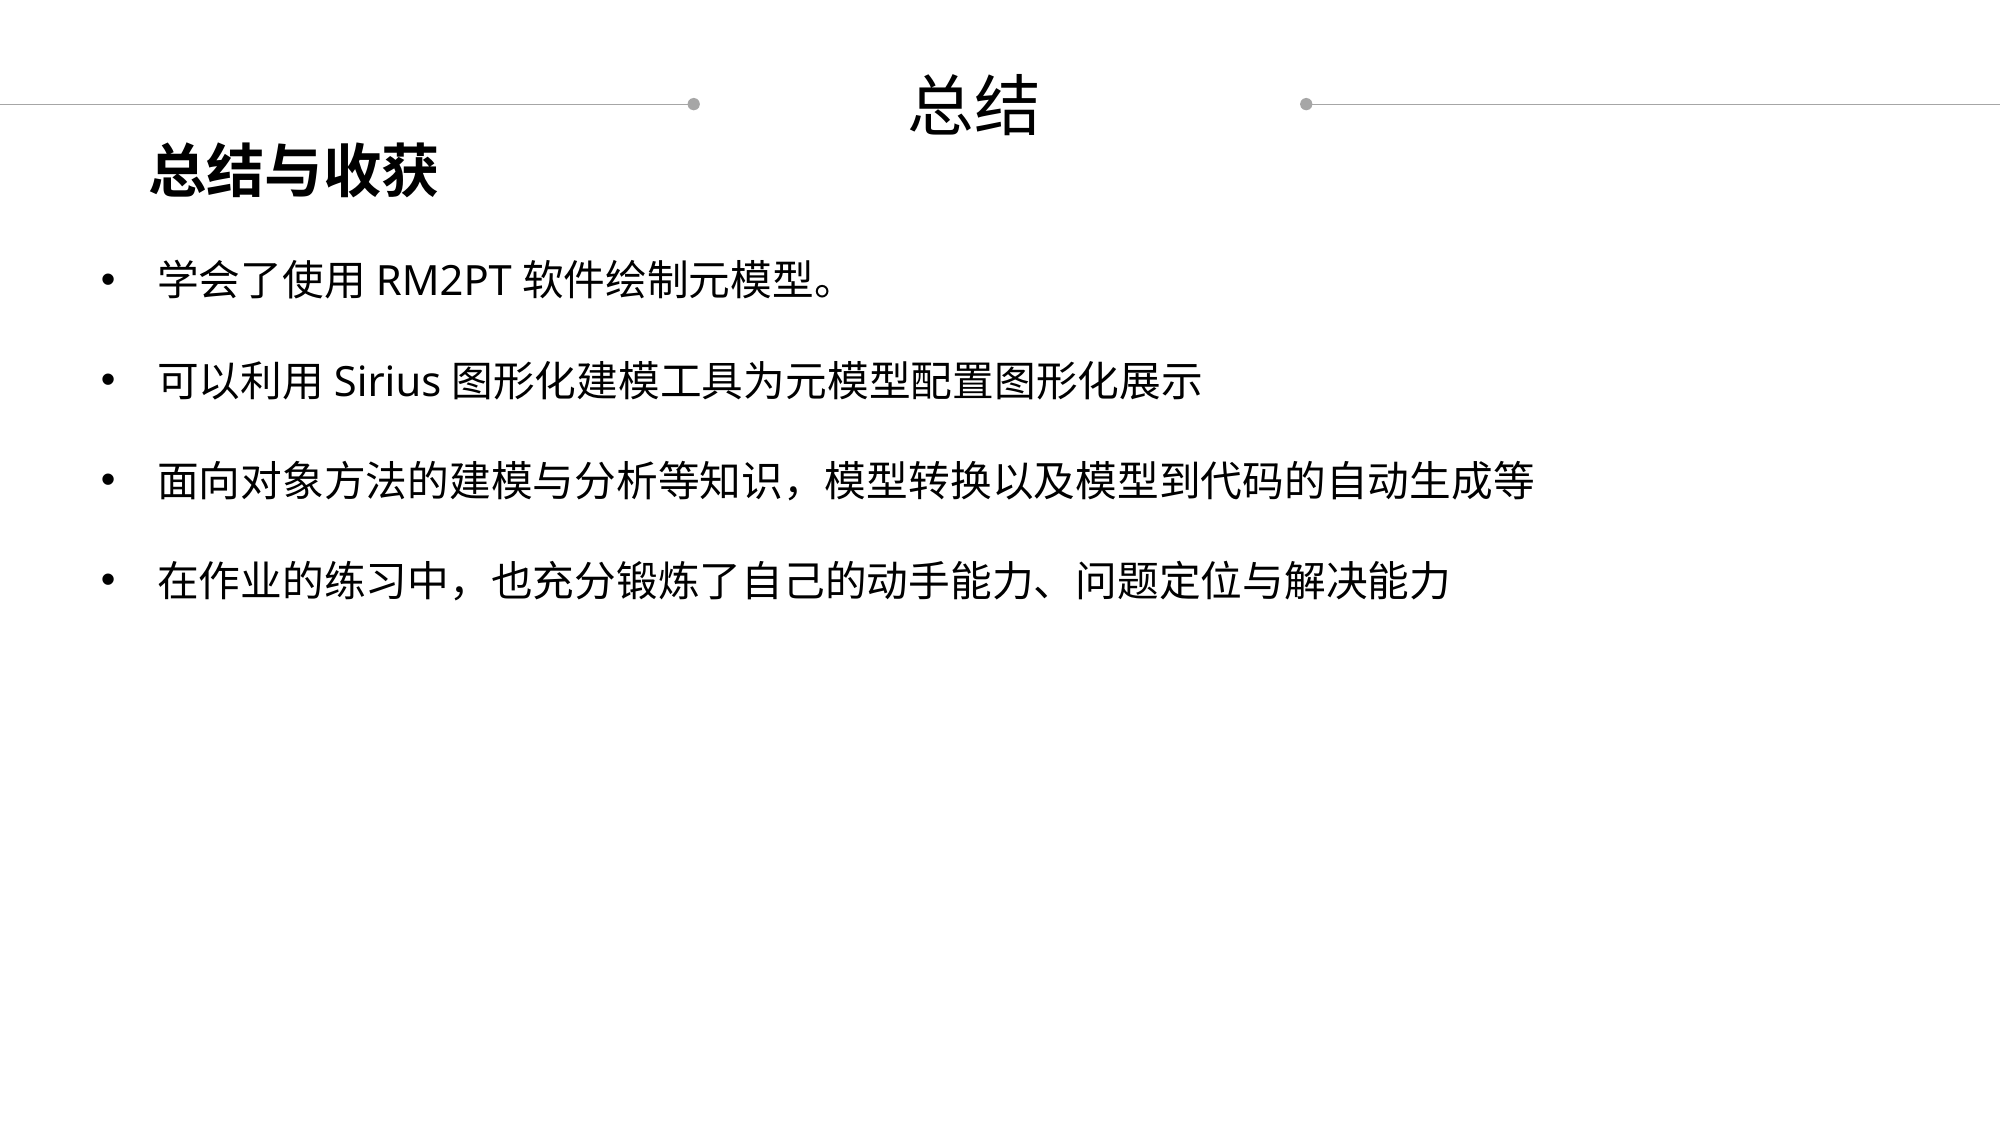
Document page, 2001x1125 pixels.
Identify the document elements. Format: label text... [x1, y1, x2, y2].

text_box 总结与收获 [133, 127, 535, 212]
text_box 总结 [892, 56, 1057, 151]
text_box 学会了使用RM2PT软件绘制元模型。 可以利用Sirius图形化建模工具为元模型配置图形化展示 面向对象方法的建模与分析等知识，模型转换以及模型到代码的自动生成等 在作业的练习中，也充分锻炼了自己的动手能力、问题定位与解决能力 [85, 246, 1622, 722]
